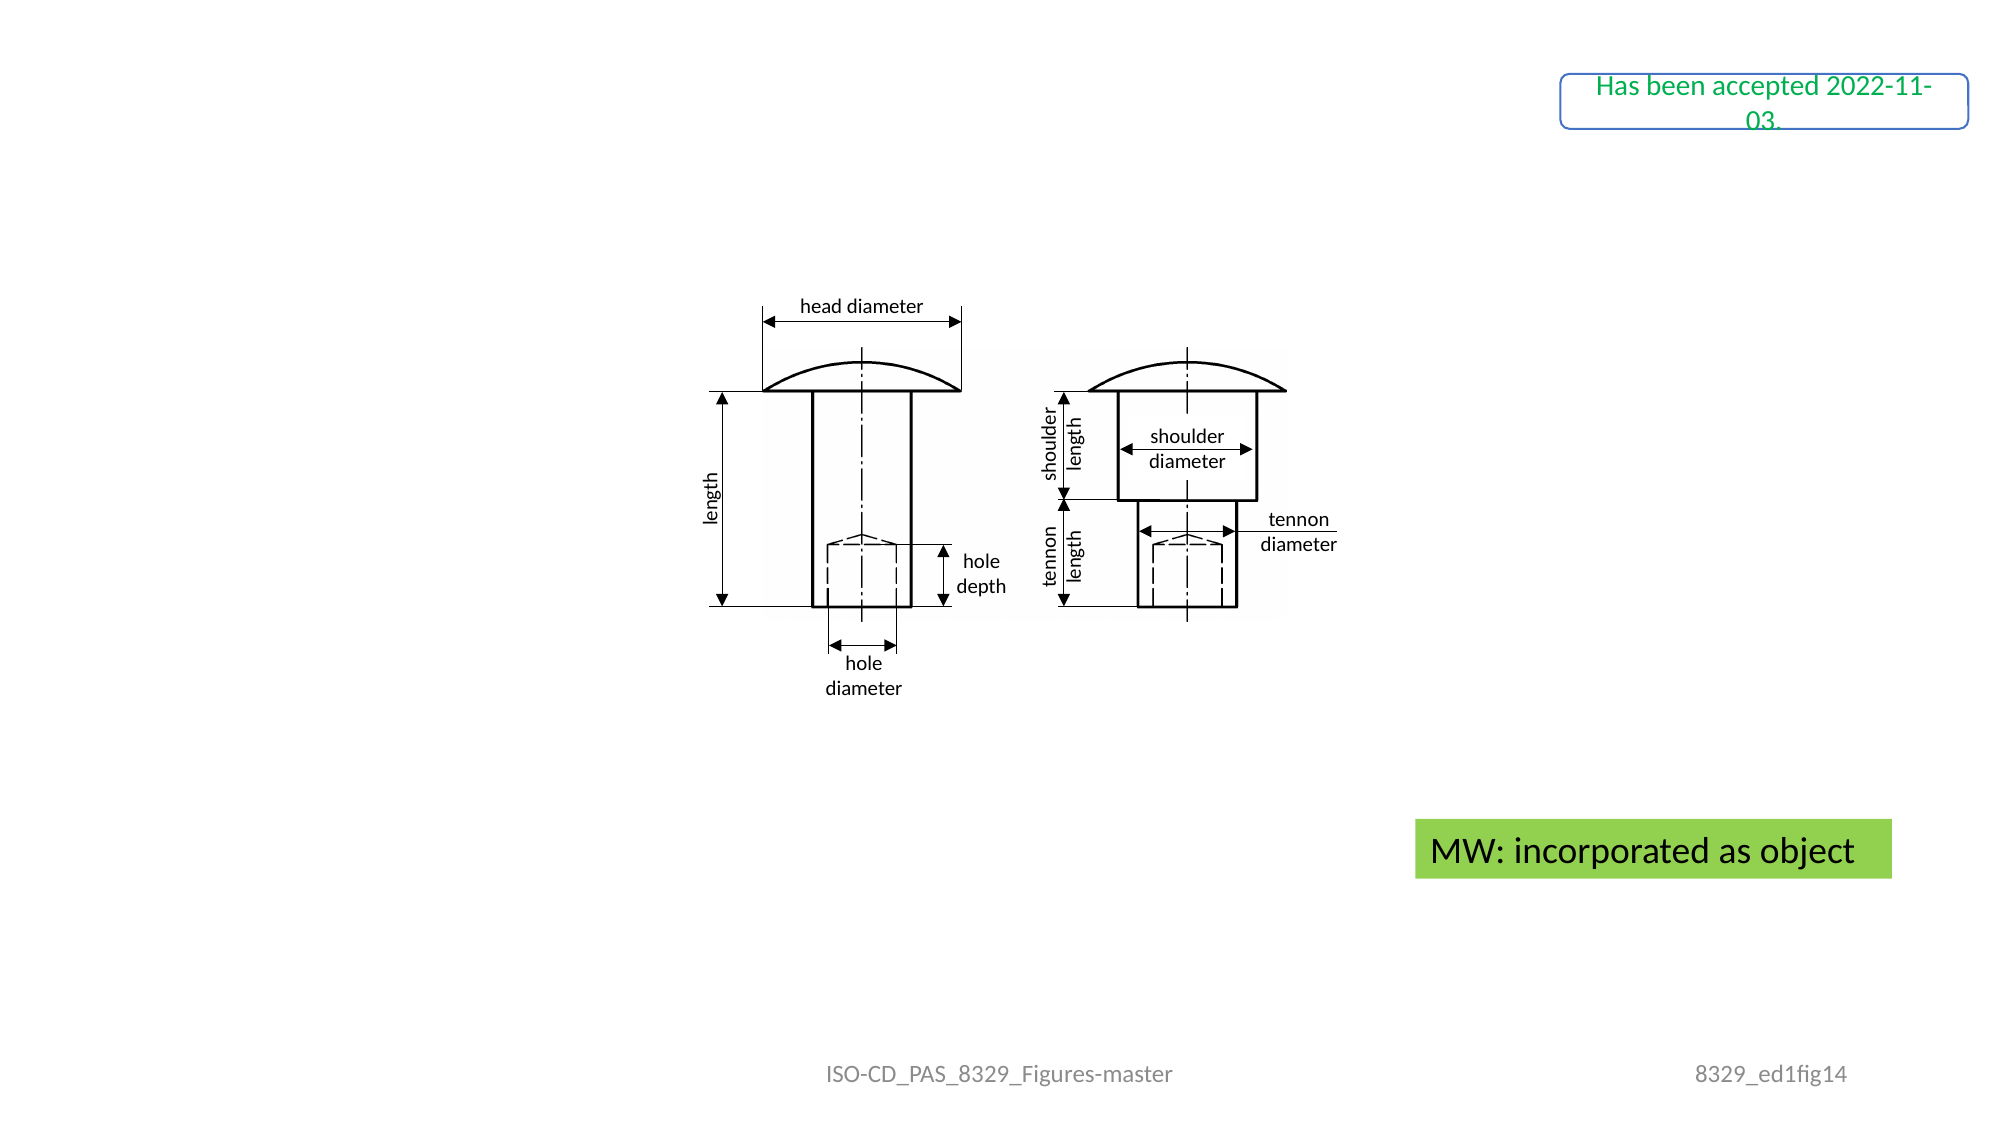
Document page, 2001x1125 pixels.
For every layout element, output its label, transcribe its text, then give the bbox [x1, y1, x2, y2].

footer ISO-CD_PAS_8329_Figures-master [662, 1042, 1338, 1103]
text_box Has been accepted 2022-11-03. [1559, 72, 1970, 130]
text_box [689, 285, 1355, 708]
text_box MW: incorporated as object [1415, 818, 1892, 879]
slide_number 8329_ed1fig14 [1412, 1042, 1863, 1103]
